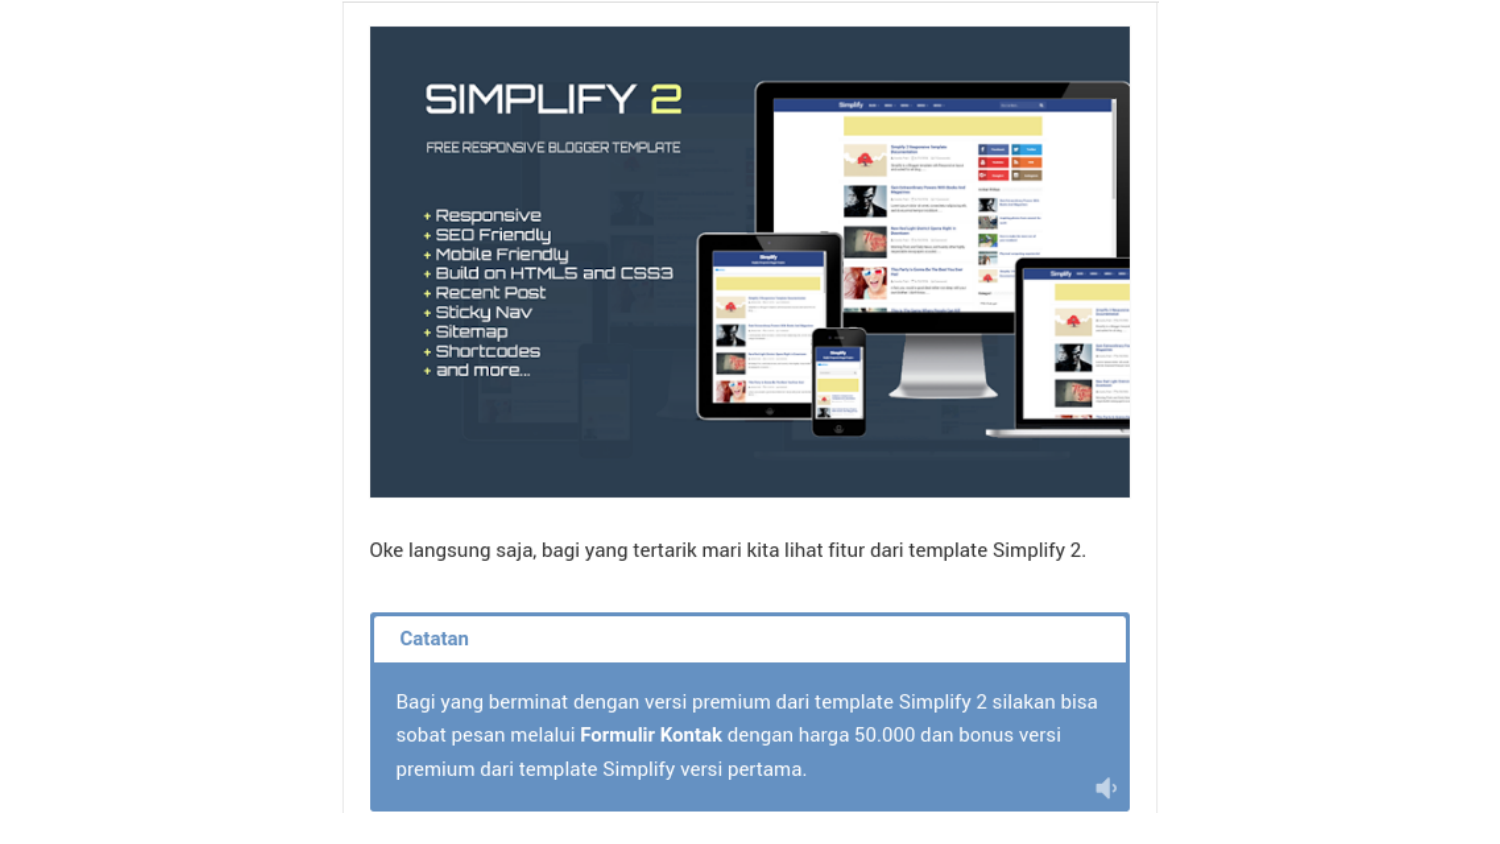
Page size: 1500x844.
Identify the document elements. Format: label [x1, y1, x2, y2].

picture [340, 0, 1160, 813]
